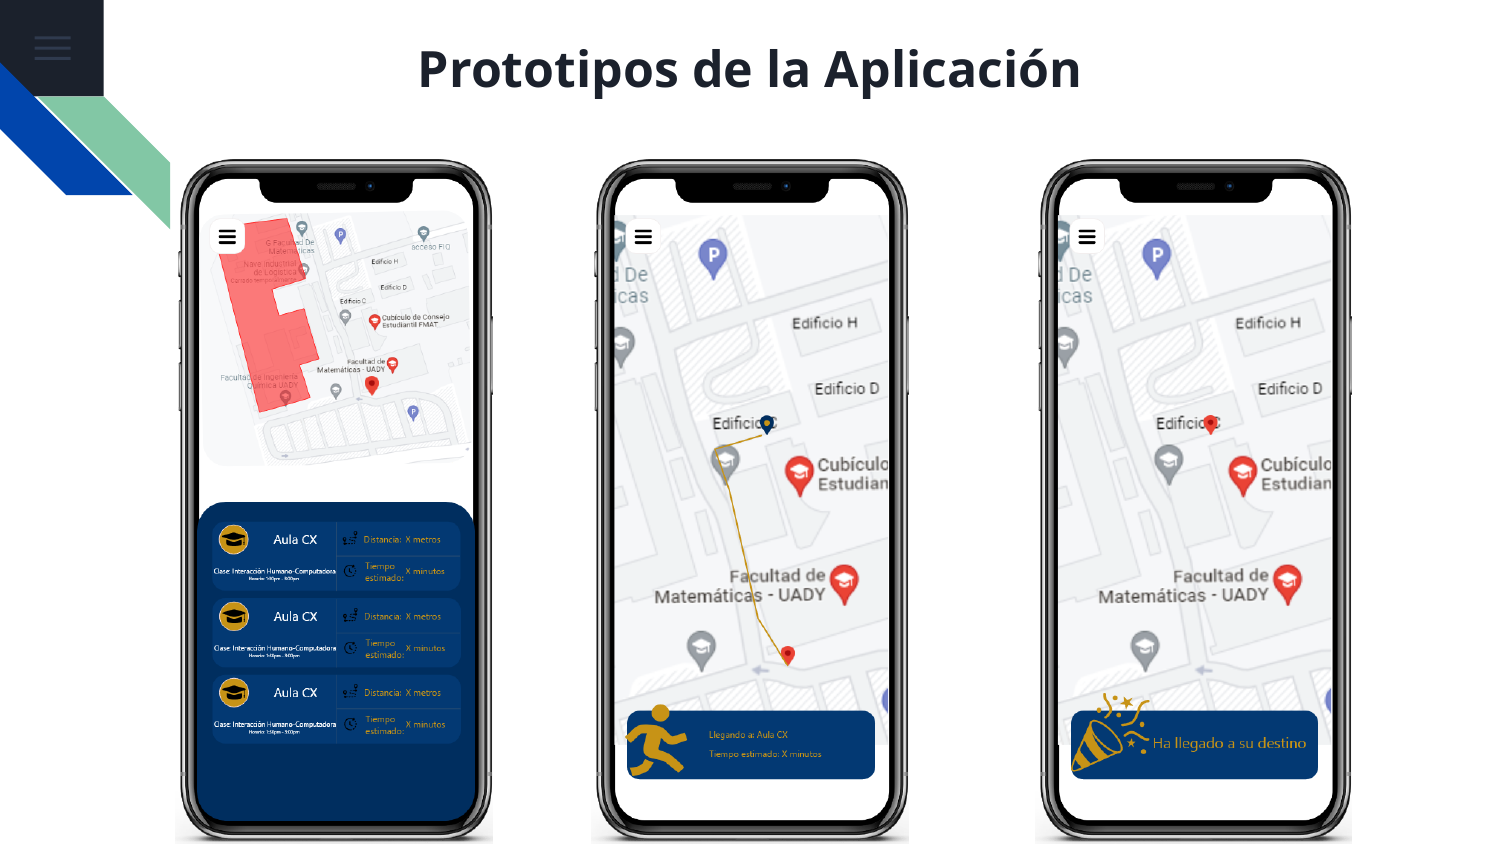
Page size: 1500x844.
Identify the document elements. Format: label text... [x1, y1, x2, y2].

title Prototipos de la Aplicación [340, 22, 1160, 115]
picture [175, 158, 493, 844]
picture [1034, 158, 1352, 844]
picture [591, 158, 909, 844]
